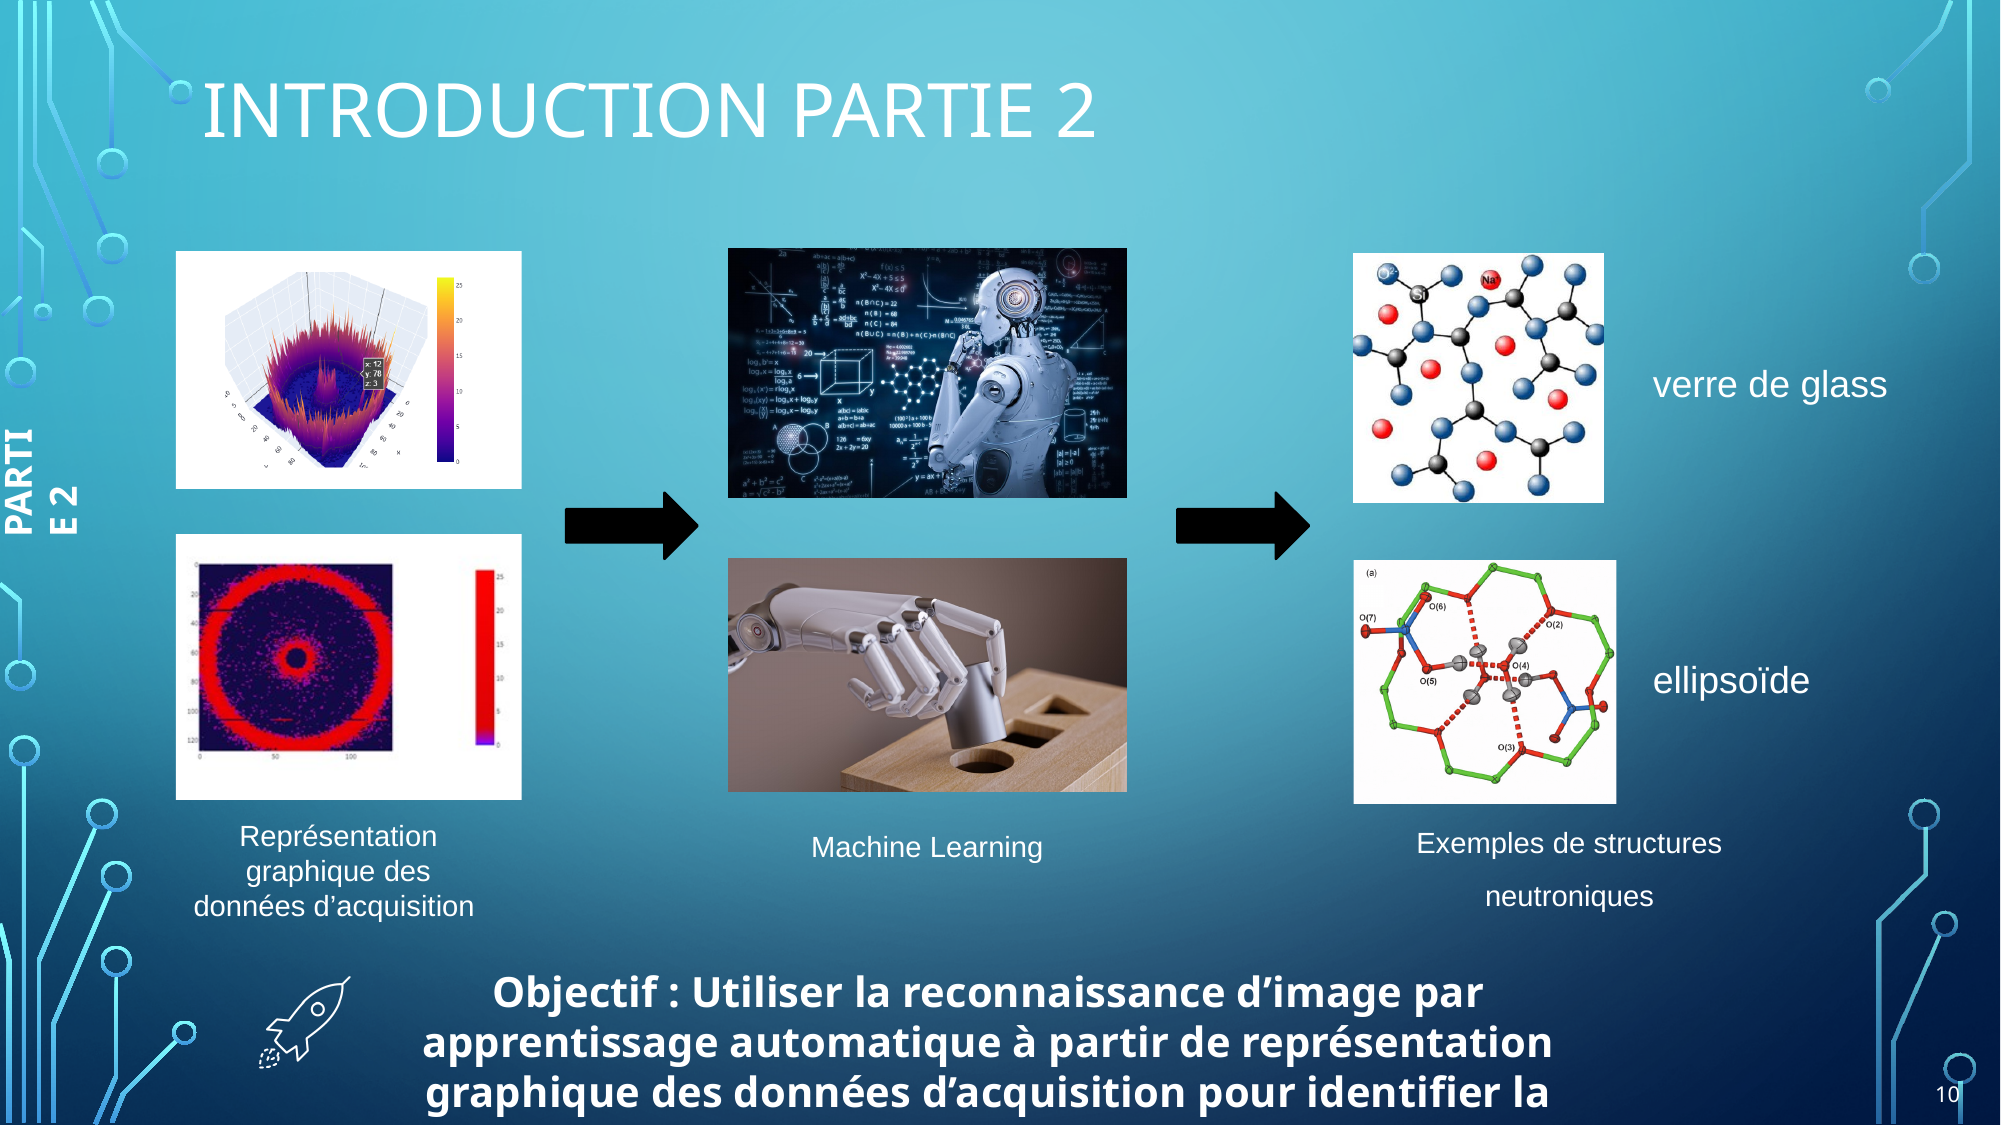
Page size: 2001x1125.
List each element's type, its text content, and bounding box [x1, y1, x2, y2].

slide_number 10 [1848, 1065, 1976, 1125]
text_box [564, 491, 699, 561]
text_box PARTIE 2 [0, 397, 63, 553]
text_box Objectif : Utiliser la reconnaissance d’image par apprentissage automatique à partir de représentation graphique des données d’acquisition pour identifier la structure d’un échantillon [338, 958, 1639, 1125]
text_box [727, 248, 1127, 792]
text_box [175, 251, 522, 932]
title Introduction partie 2 [187, 0, 1813, 235]
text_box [1353, 252, 1924, 915]
text_box [1176, 491, 1310, 561]
picture [244, 962, 364, 1082]
text_box Machine Learning [711, 803, 1144, 871]
